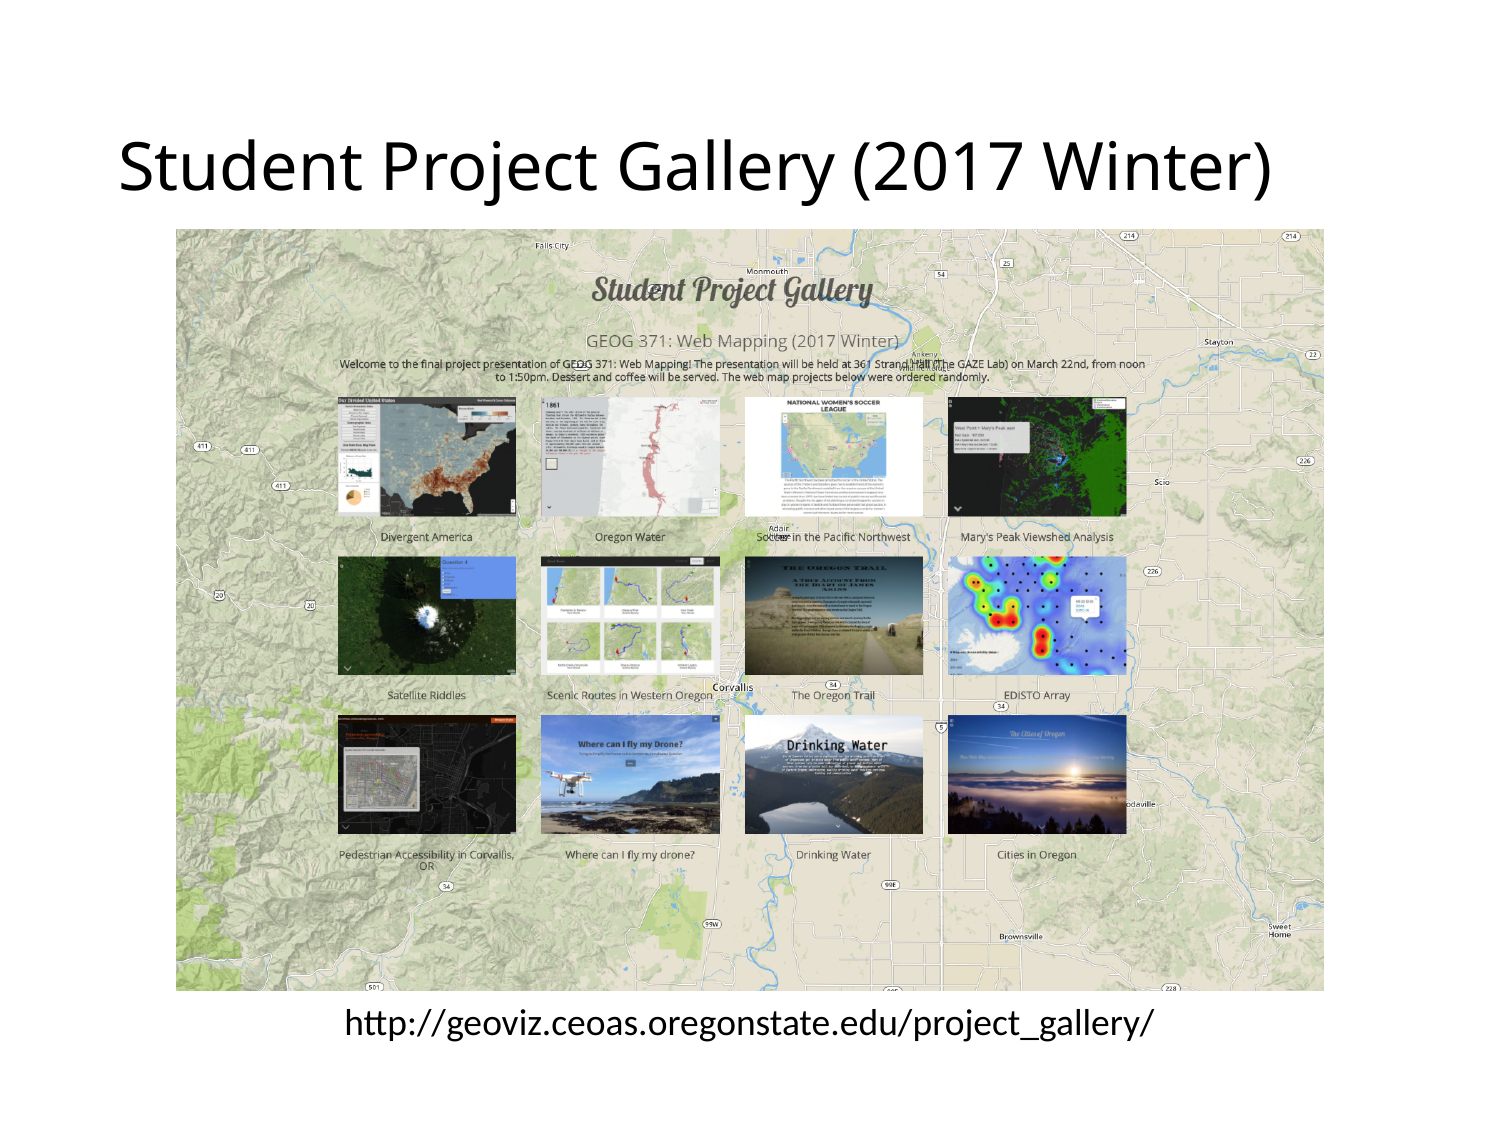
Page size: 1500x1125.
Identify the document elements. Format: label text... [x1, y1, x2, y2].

text_box http://geoviz.ceoas.oregonstate.edu/project_gallery/ [329, 991, 1171, 1051]
title Student Project Gallery (2017 Winter) [103, 59, 1397, 278]
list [176, 229, 1324, 991]
